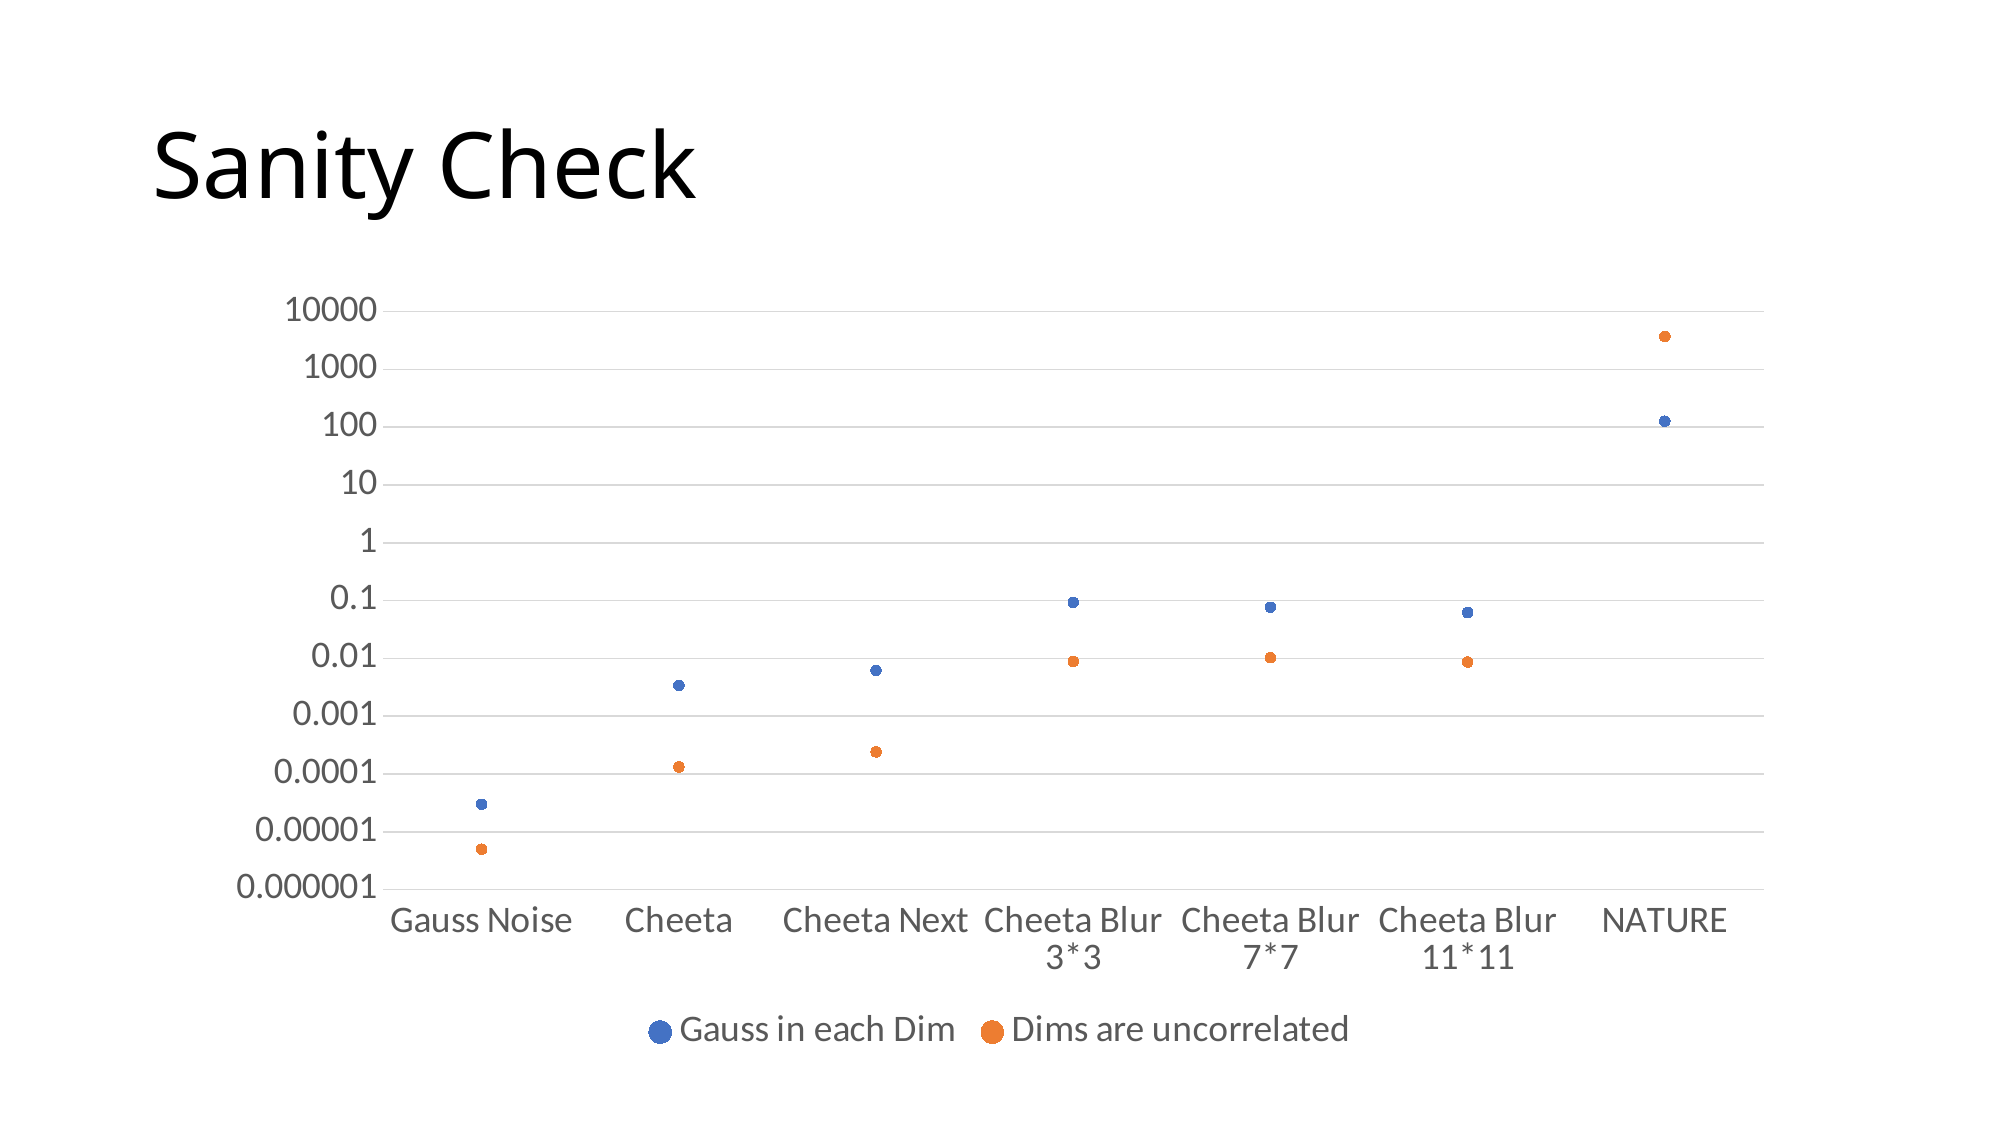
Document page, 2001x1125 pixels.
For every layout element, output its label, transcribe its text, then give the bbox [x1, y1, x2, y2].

chart [204, 277, 1796, 1059]
title Sanity Check [137, 59, 1863, 278]
